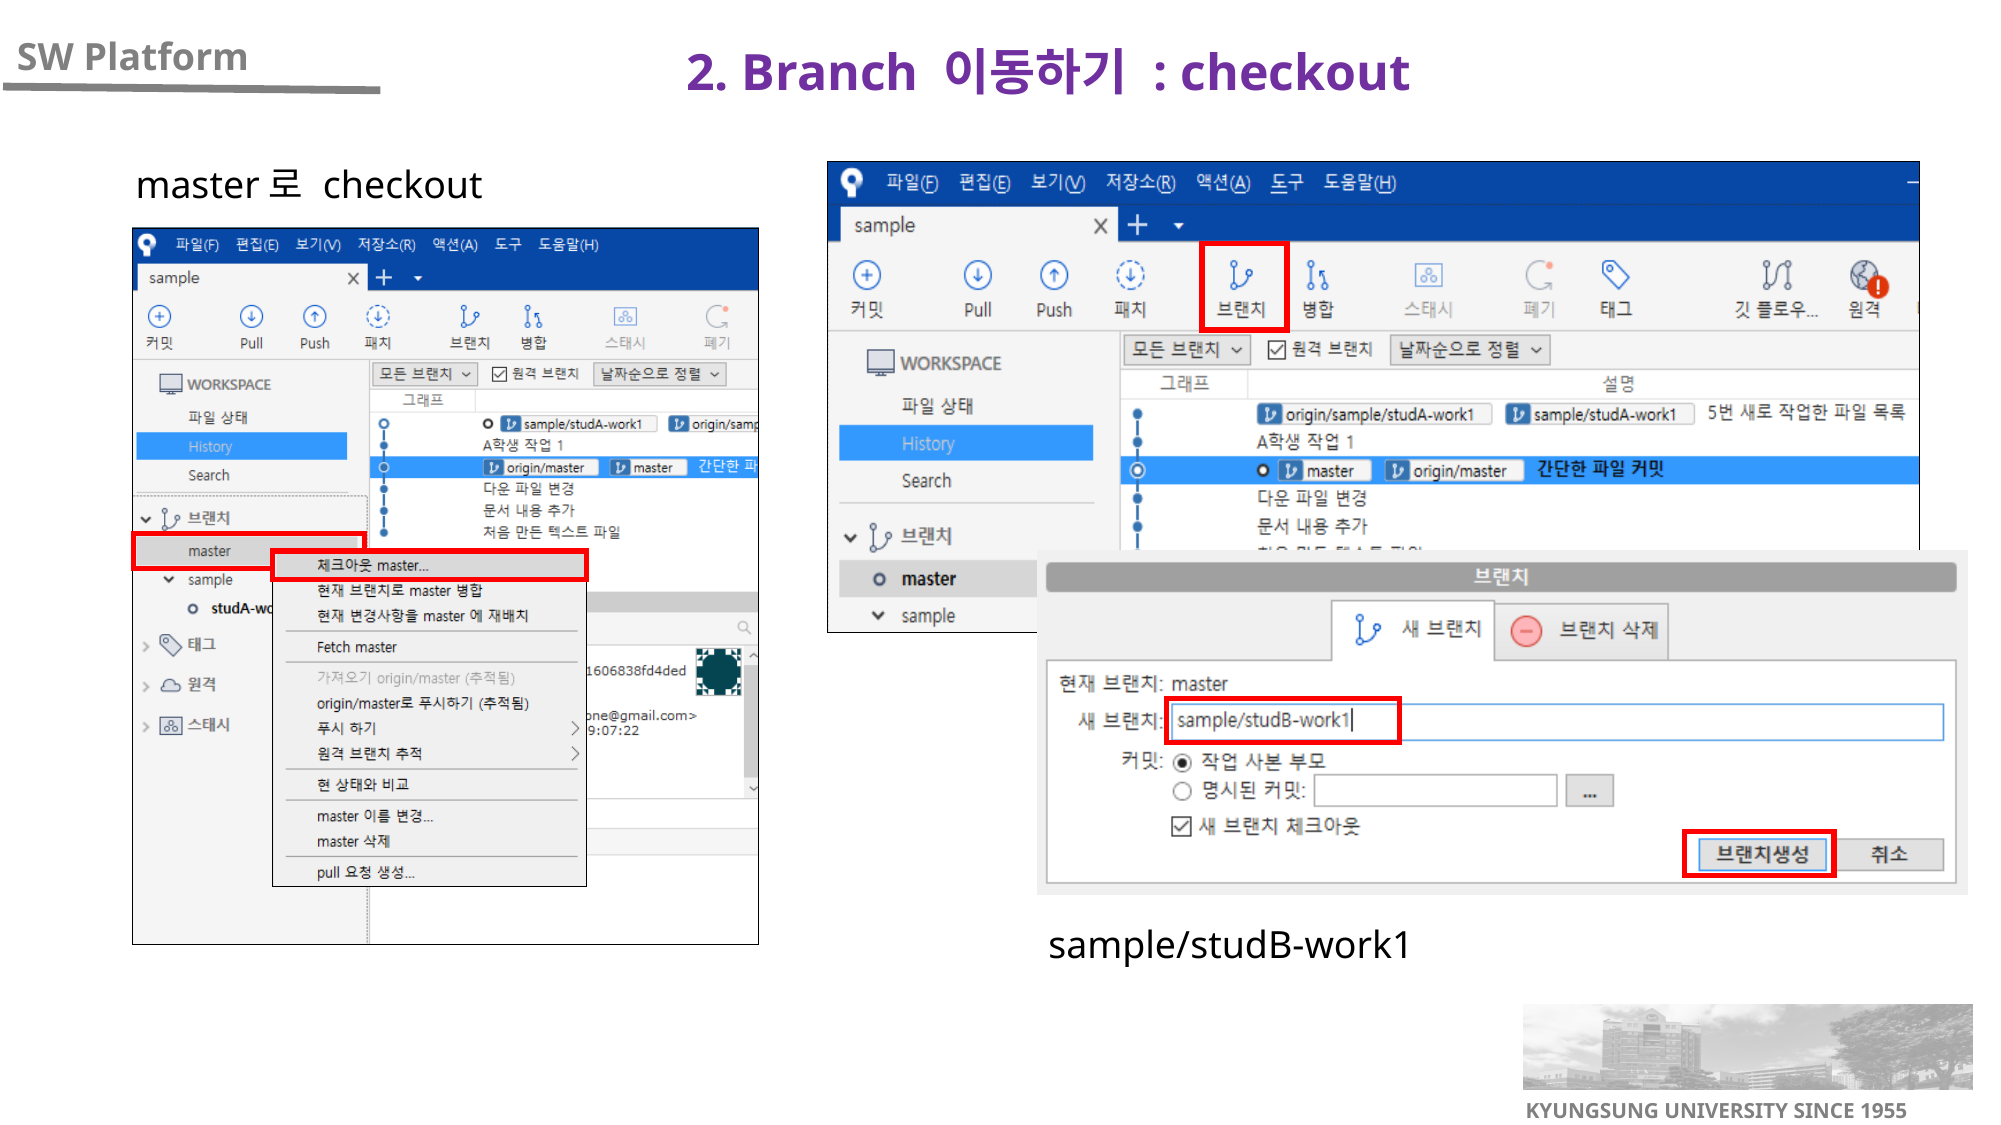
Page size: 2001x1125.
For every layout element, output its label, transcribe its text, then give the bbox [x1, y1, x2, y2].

text_box 2. Branch 이동하기 : checkout [671, 32, 1426, 108]
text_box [827, 161, 1920, 633]
text_box master로 checkout [120, 153, 498, 214]
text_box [132, 227, 759, 945]
text_box sample/studB-work1 [1033, 913, 1429, 974]
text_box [1037, 550, 1968, 895]
